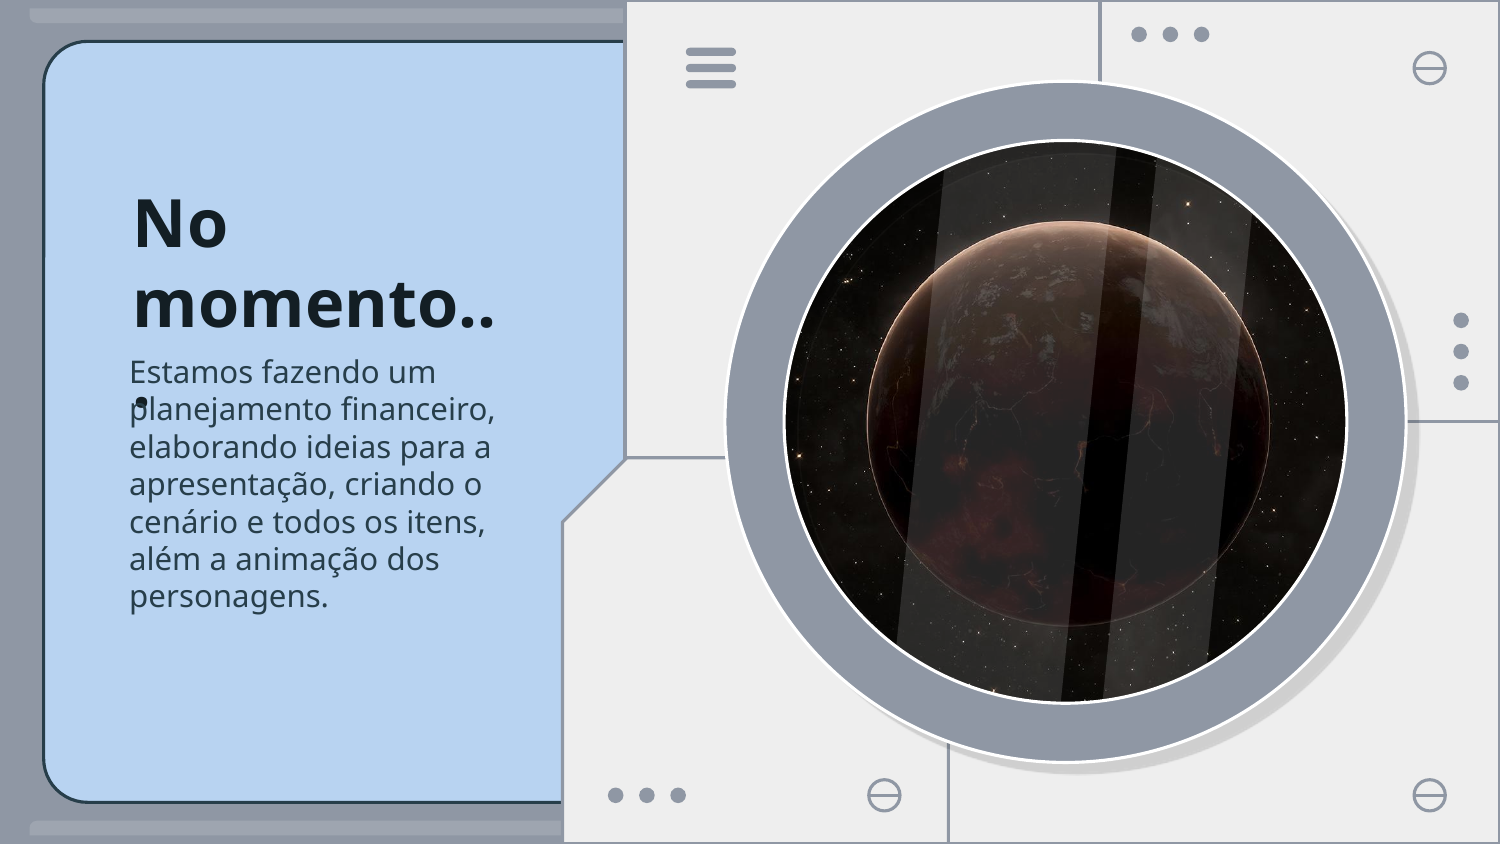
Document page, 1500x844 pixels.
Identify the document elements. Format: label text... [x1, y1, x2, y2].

text_box [1390, 318, 1407, 526]
text_box [624, 0, 1100, 459]
text_box [1100, 0, 1500, 422]
text_box [724, 324, 739, 519]
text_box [638, 755, 655, 835]
text_box [981, 752, 1150, 763]
picture [745, 101, 1387, 743]
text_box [1453, 312, 1470, 391]
text_box [562, 457, 949, 844]
text_box [956, 81, 1175, 99]
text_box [890, 139, 1260, 705]
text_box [1162, 0, 1179, 74]
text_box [1413, 779, 1446, 812]
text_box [685, 47, 737, 89]
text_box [868, 779, 901, 812]
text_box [1413, 52, 1446, 84]
text_box [949, 422, 1500, 844]
list Estamos fazendo um planejamento financeiro, elaborando ideias para a apresentação, criando o cenário e todos os itens, além a animação dos personagens. [114, 337, 526, 557]
title No momento... [117, 166, 529, 292]
